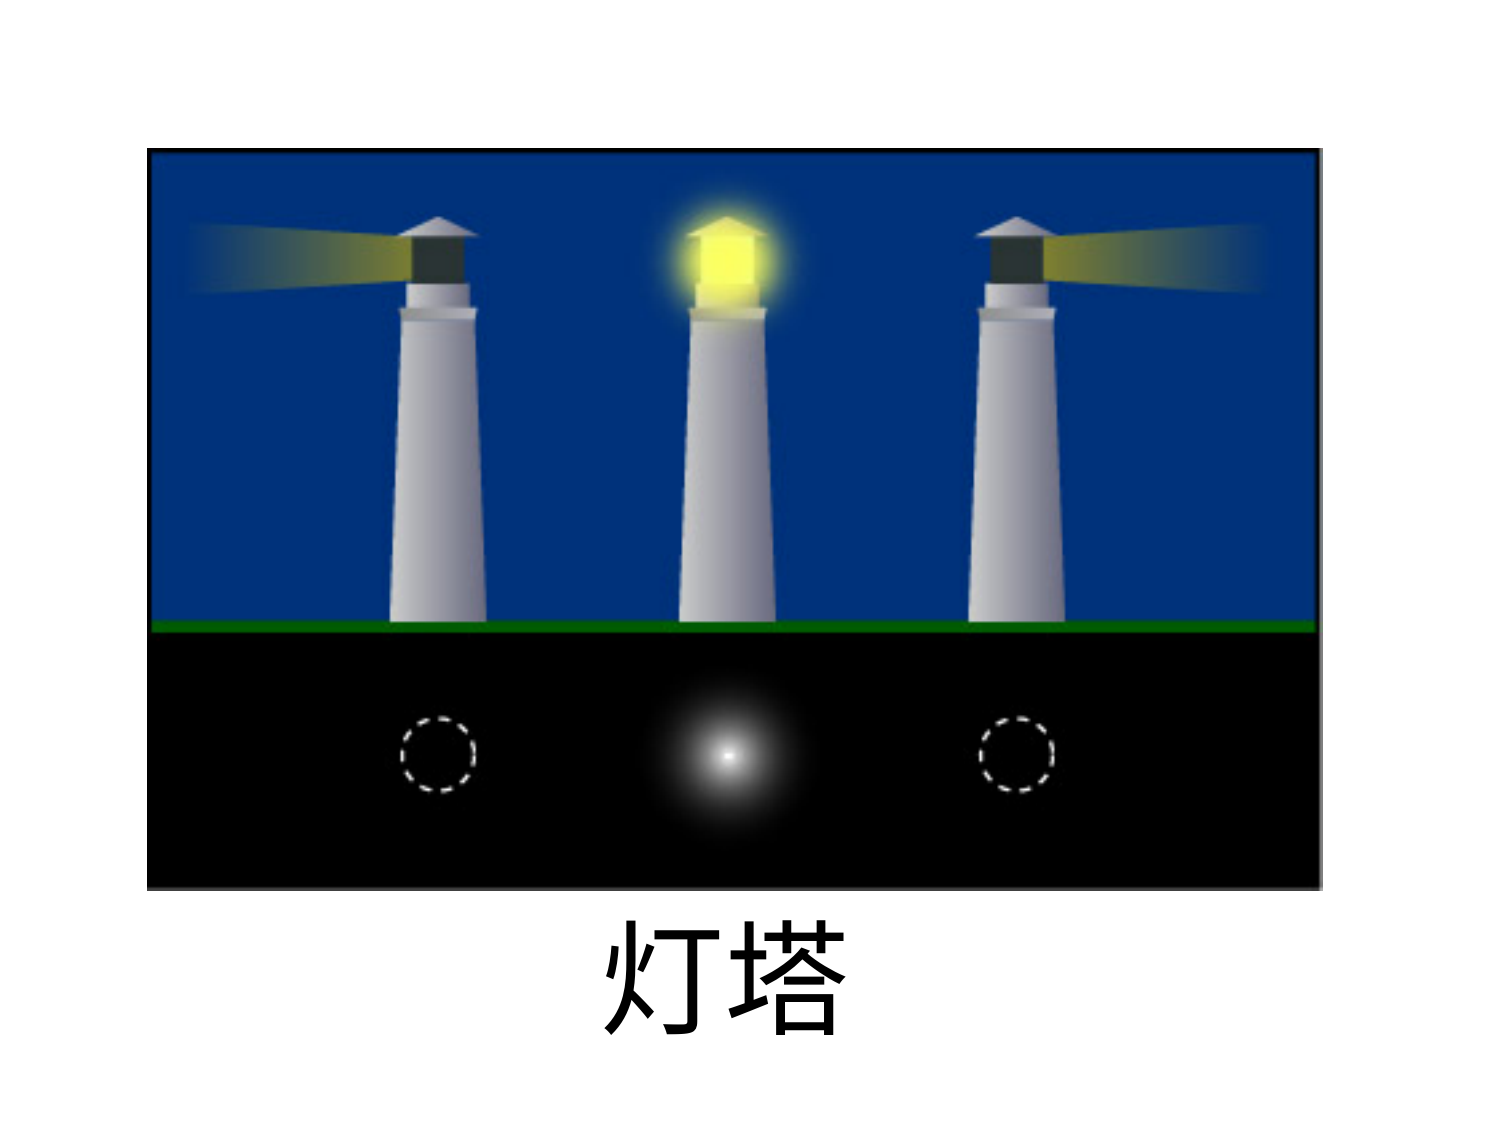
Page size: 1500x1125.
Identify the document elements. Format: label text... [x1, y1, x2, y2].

picture [147, 148, 1323, 891]
text_box 灯塔 [584, 899, 865, 1058]
